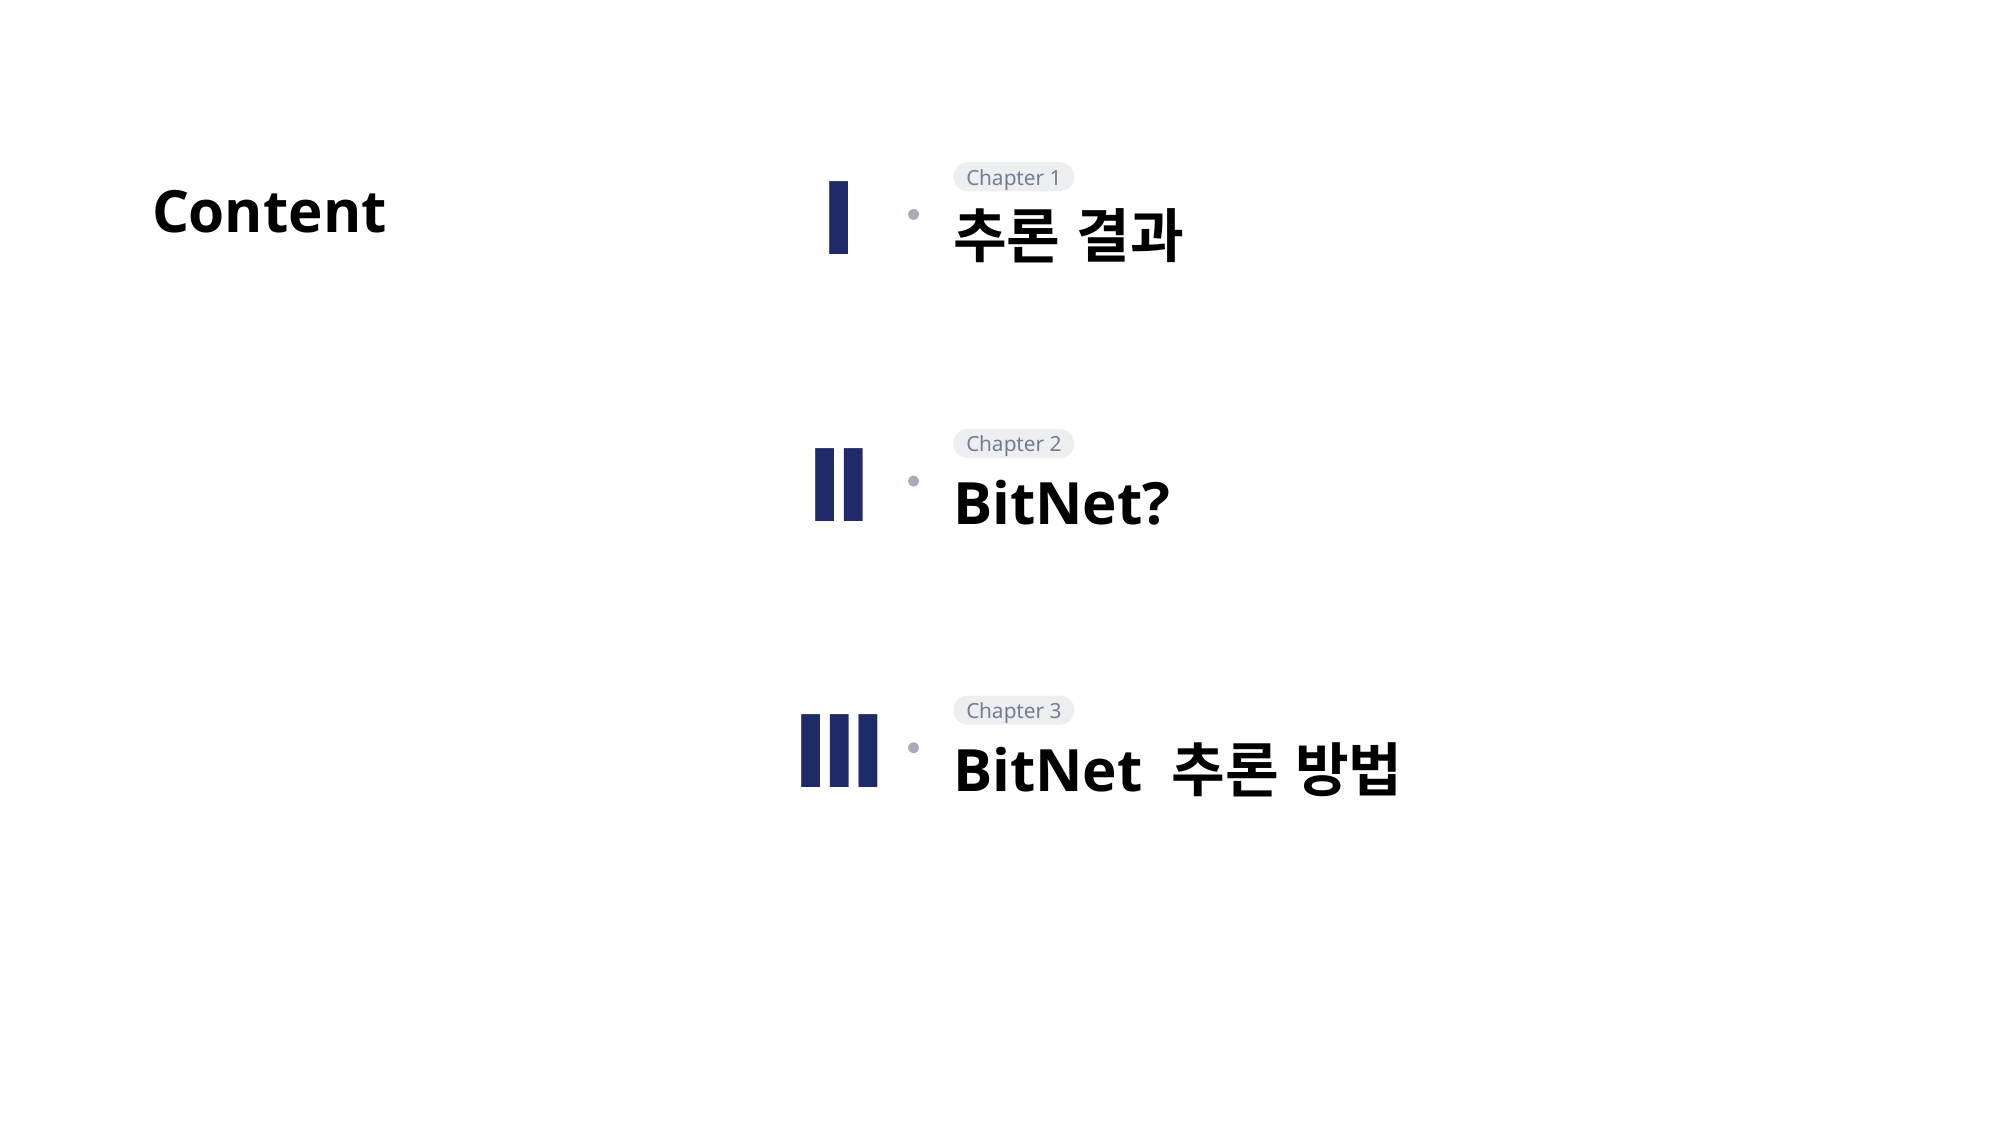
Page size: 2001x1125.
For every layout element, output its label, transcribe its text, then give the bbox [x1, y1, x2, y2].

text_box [953, 161, 1558, 270]
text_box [953, 695, 1527, 804]
text_box [908, 475, 920, 487]
text_box Ⅱ [773, 421, 906, 542]
text_box Ⅰ [773, 154, 906, 275]
text_box Ⅲ [773, 687, 906, 808]
text_box Content [152, 173, 757, 244]
text_box [908, 208, 920, 220]
text_box [908, 742, 920, 754]
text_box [953, 428, 1558, 537]
